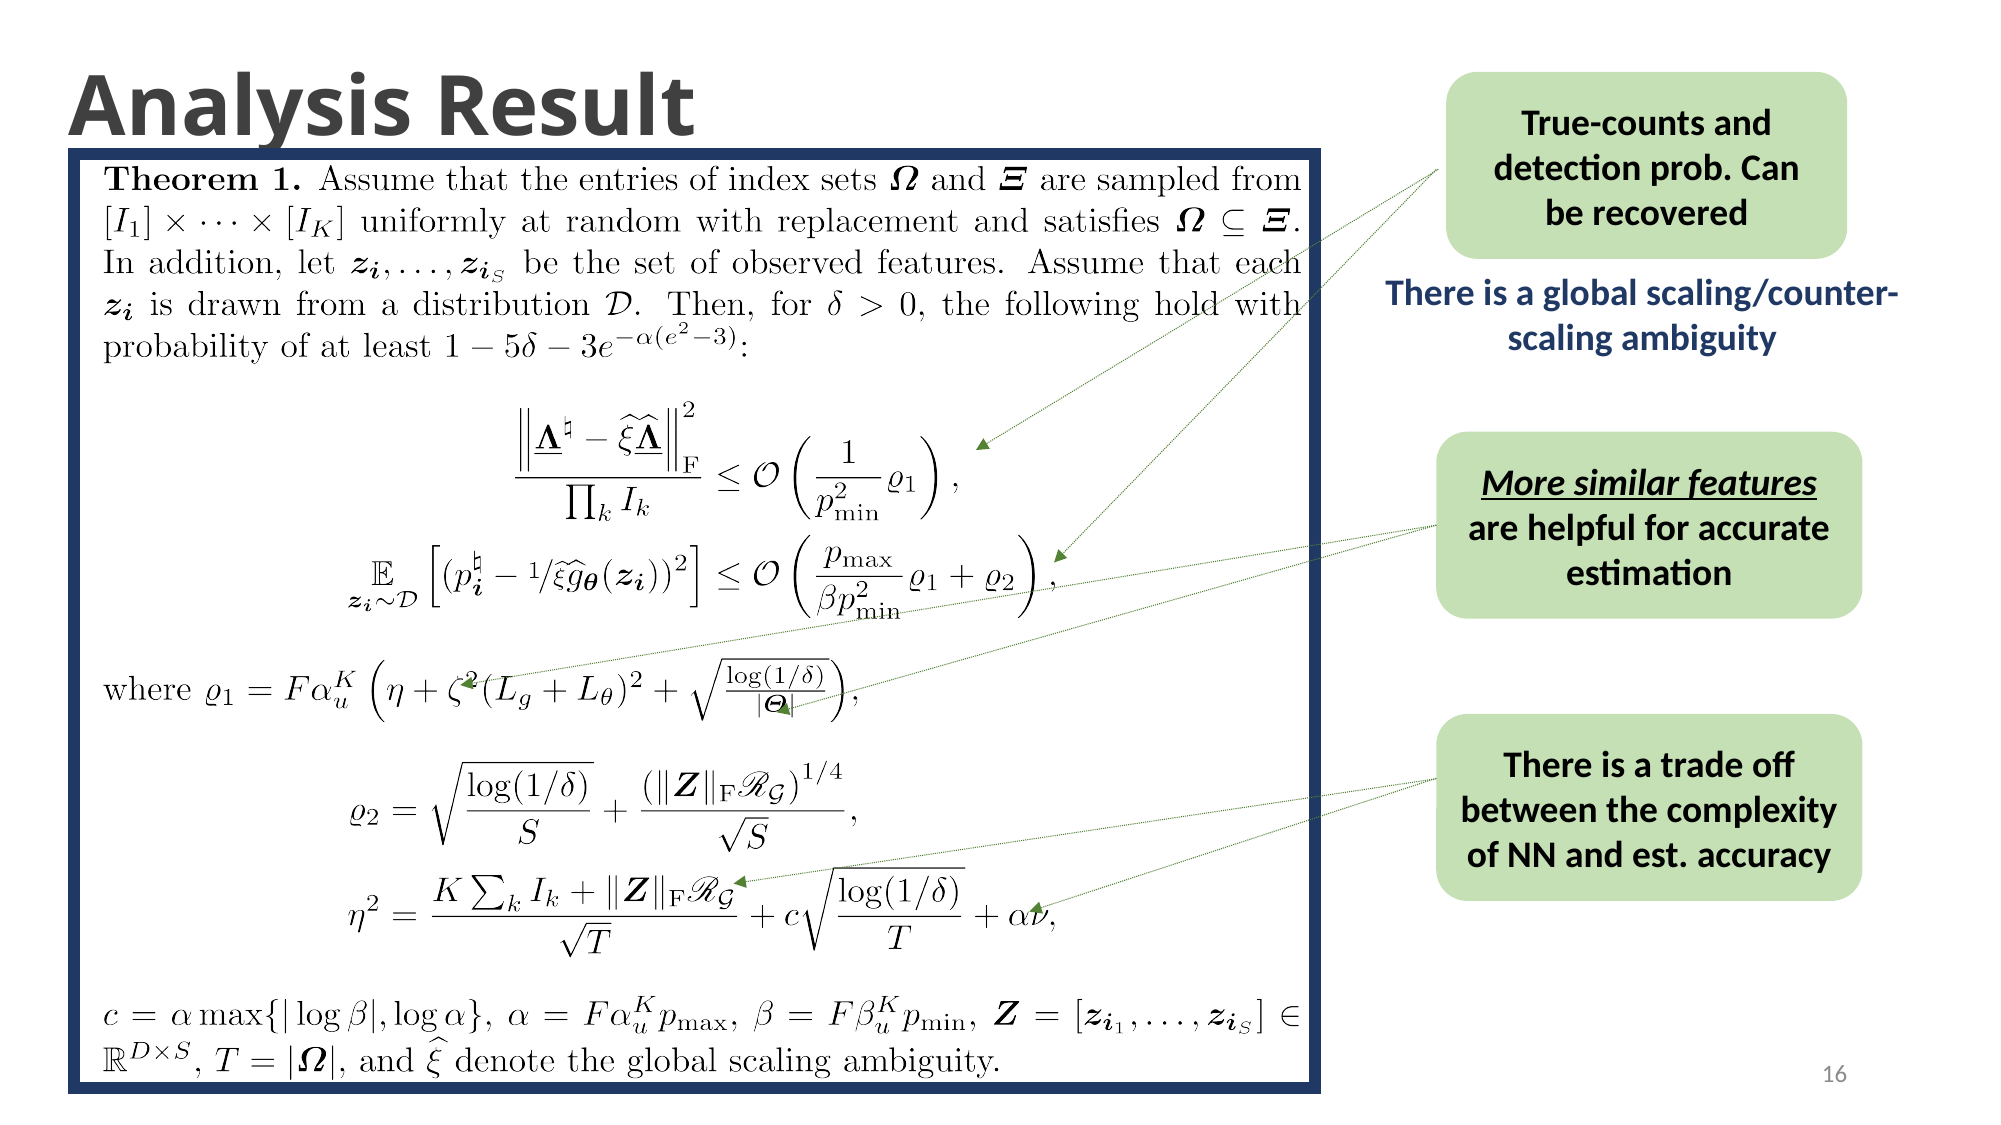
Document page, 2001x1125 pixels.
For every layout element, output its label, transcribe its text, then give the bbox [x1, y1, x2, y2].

text_box There is a trade off between the complexity of NN and est. accuracy [1435, 712, 1864, 902]
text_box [1029, 778, 1437, 912]
text_box There is a global scaling/counter-scaling ambiguity [1439, 260, 1948, 366]
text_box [975, 169, 1054, 450]
text_box True-counts and detection prob. Can be recovered [1445, 70, 1849, 260]
text_box Analysis Result [53, 46, 1704, 170]
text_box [776, 525, 1437, 713]
picture [103, 165, 1301, 1080]
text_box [460, 525, 776, 686]
text_box More similar features are helpful for accurate estimation [1437, 430, 1864, 620]
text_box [733, 778, 1029, 884]
text_box [73, 153, 1316, 1089]
slide_number 16 [1412, 1042, 1863, 1103]
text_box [1054, 169, 1437, 525]
